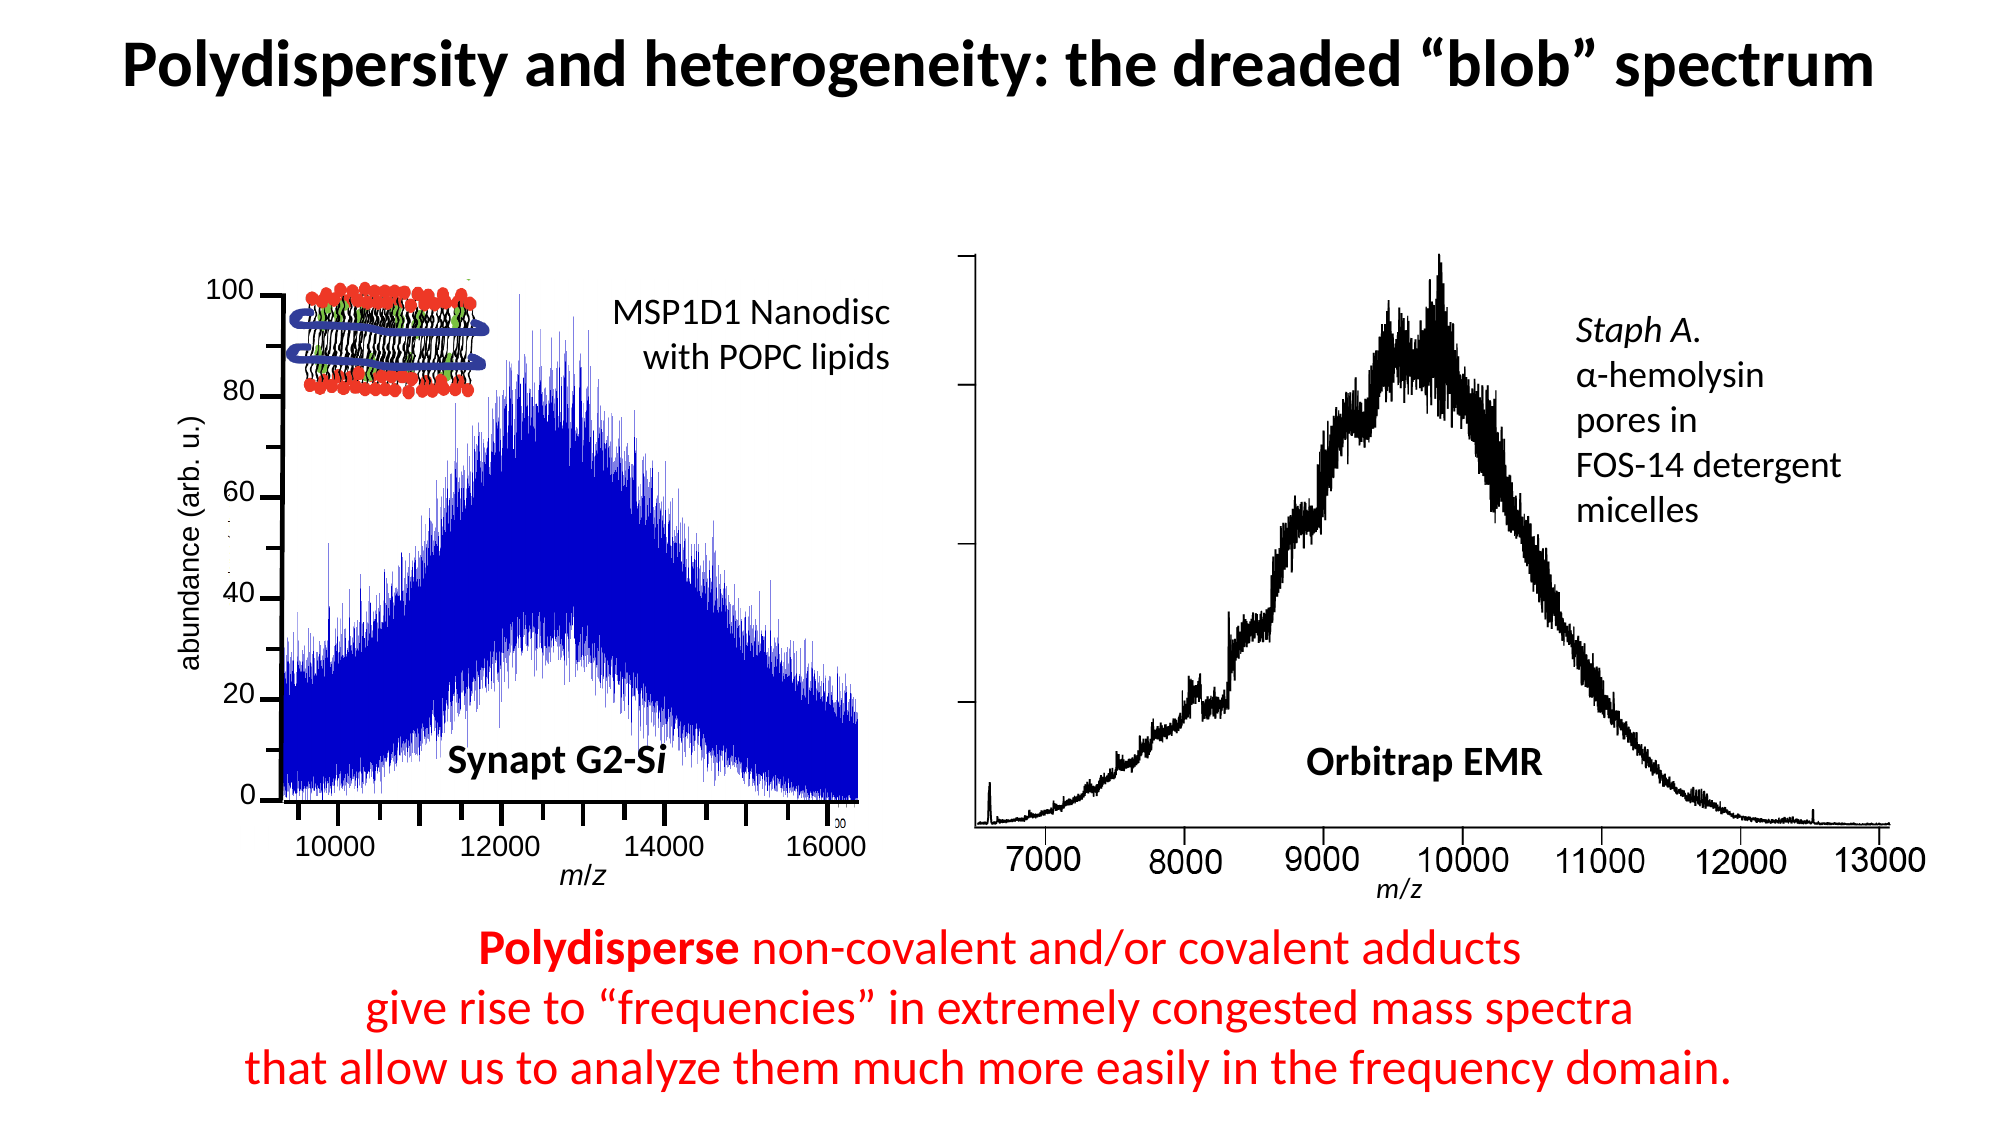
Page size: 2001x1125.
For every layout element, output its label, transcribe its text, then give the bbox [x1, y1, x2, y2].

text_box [162, 263, 926, 914]
text_box Polydisperse non-covalent and/or covalent adducts give rise to “frequencies” in extremely congested mass spectra that allow us to analyze them much more easily in the frequency domain. [229, 907, 1771, 1102]
text_box Polydispersity and heterogeneity: the dreaded “blob” spectrum [107, 12, 1893, 108]
picture [957, 253, 1926, 884]
text_box m/z [1361, 884, 1461, 907]
